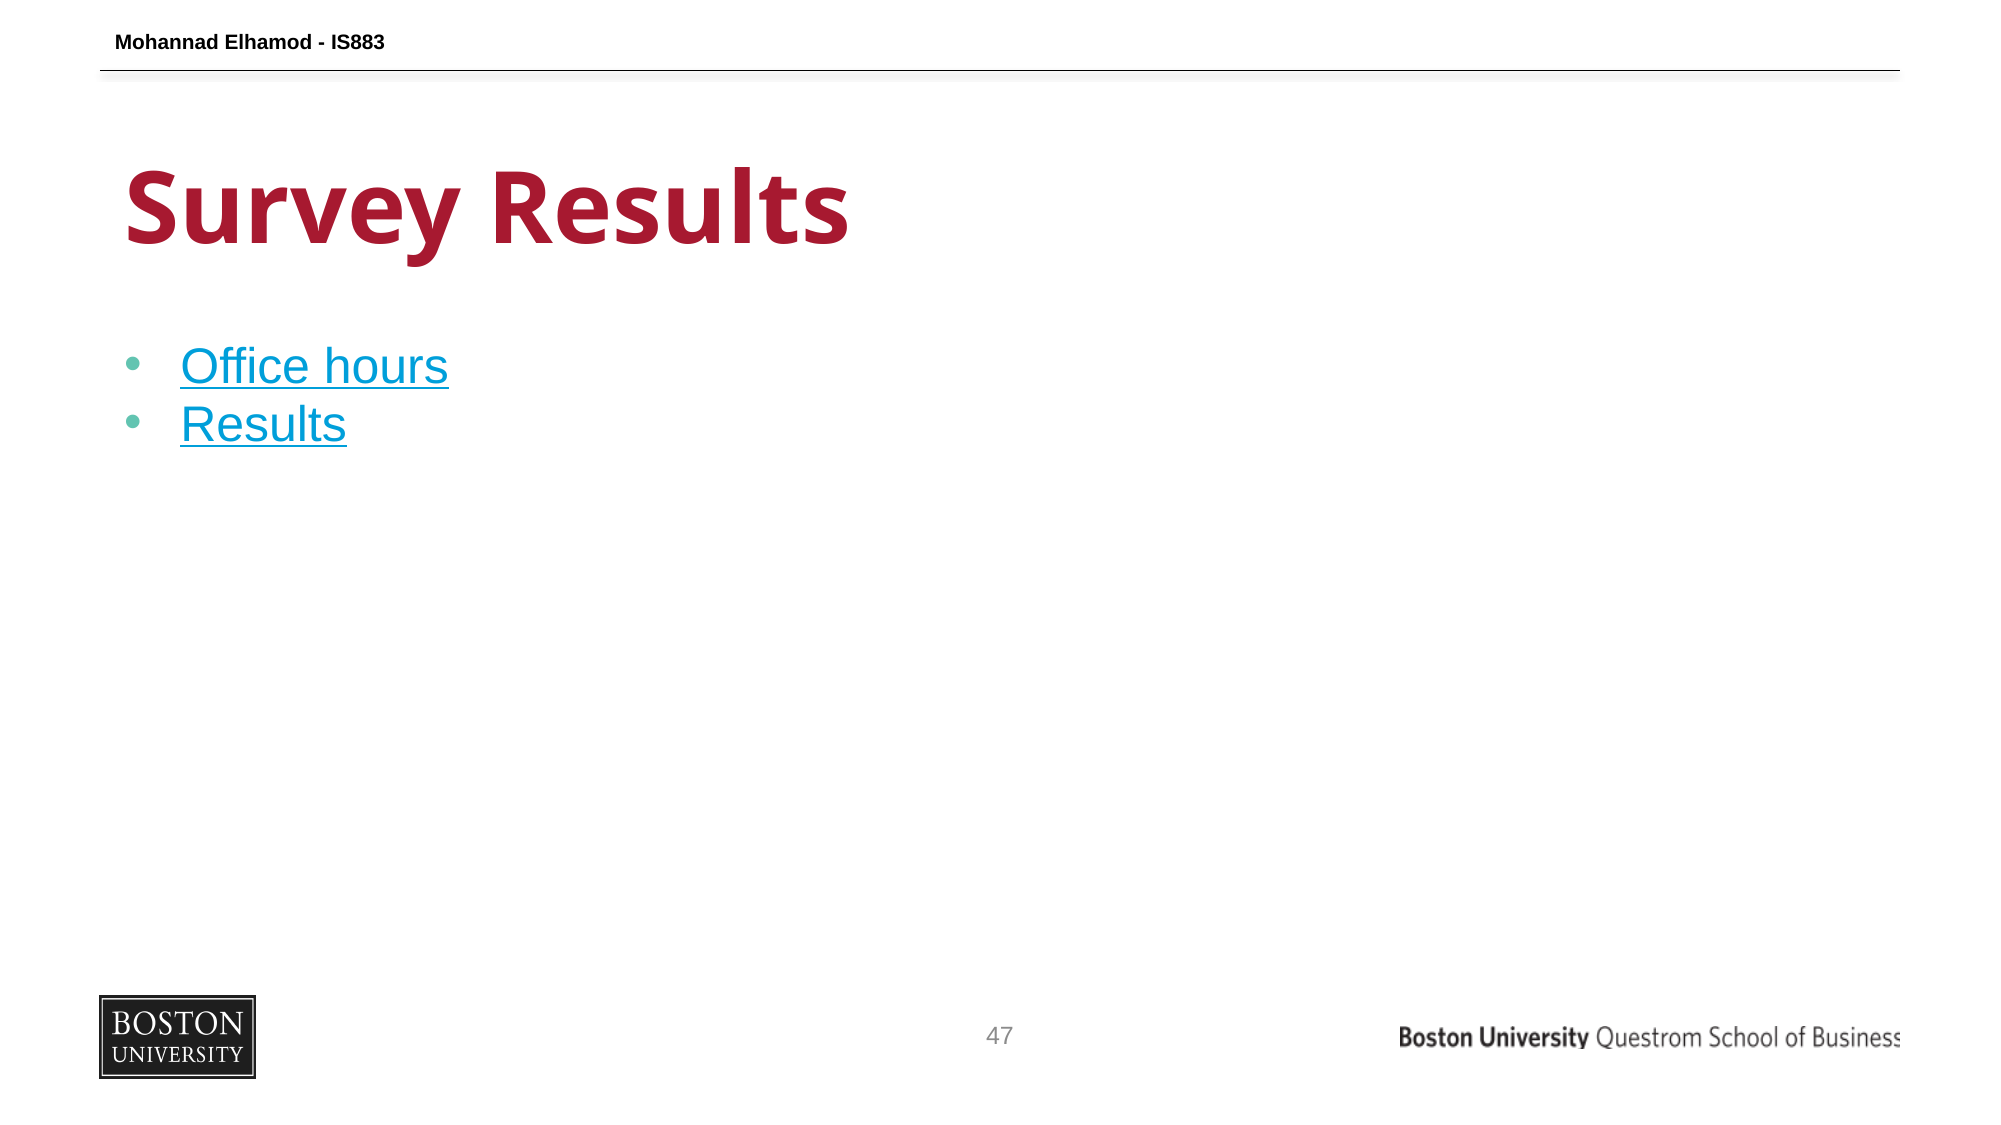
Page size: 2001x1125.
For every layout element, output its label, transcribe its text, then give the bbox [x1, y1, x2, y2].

list Office hours Results [109, 337, 1434, 966]
slide_number 47 [766, 1004, 1234, 1065]
picture [99, 995, 256, 1079]
title Survey Results [109, 137, 1900, 270]
footer Mohannad Elhamod - IS883 [99, 10, 734, 71]
